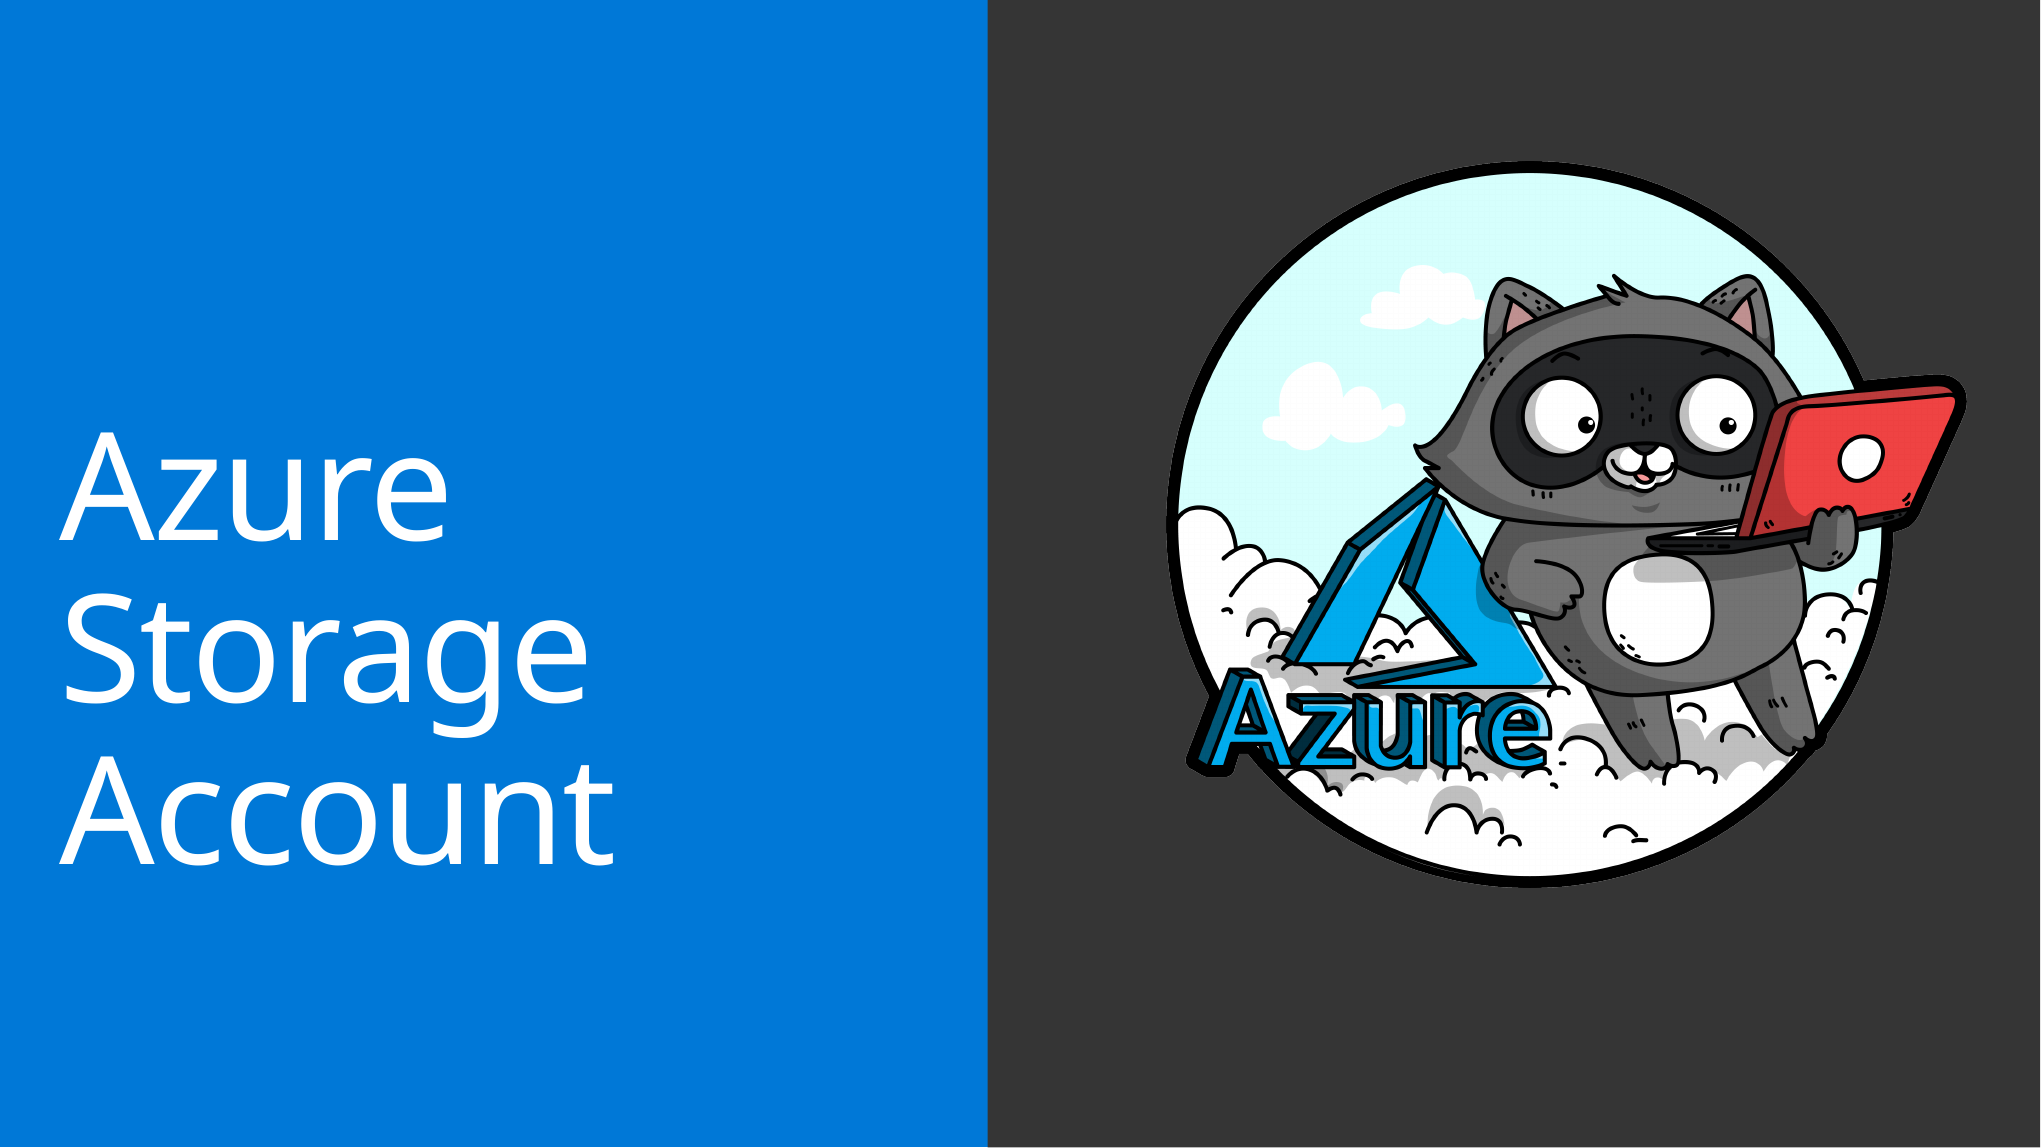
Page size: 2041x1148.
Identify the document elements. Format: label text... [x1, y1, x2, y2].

text_box Azure Storage Account [45, 403, 970, 598]
text_box [987, 0, 2041, 1148]
picture [1166, 160, 1967, 888]
